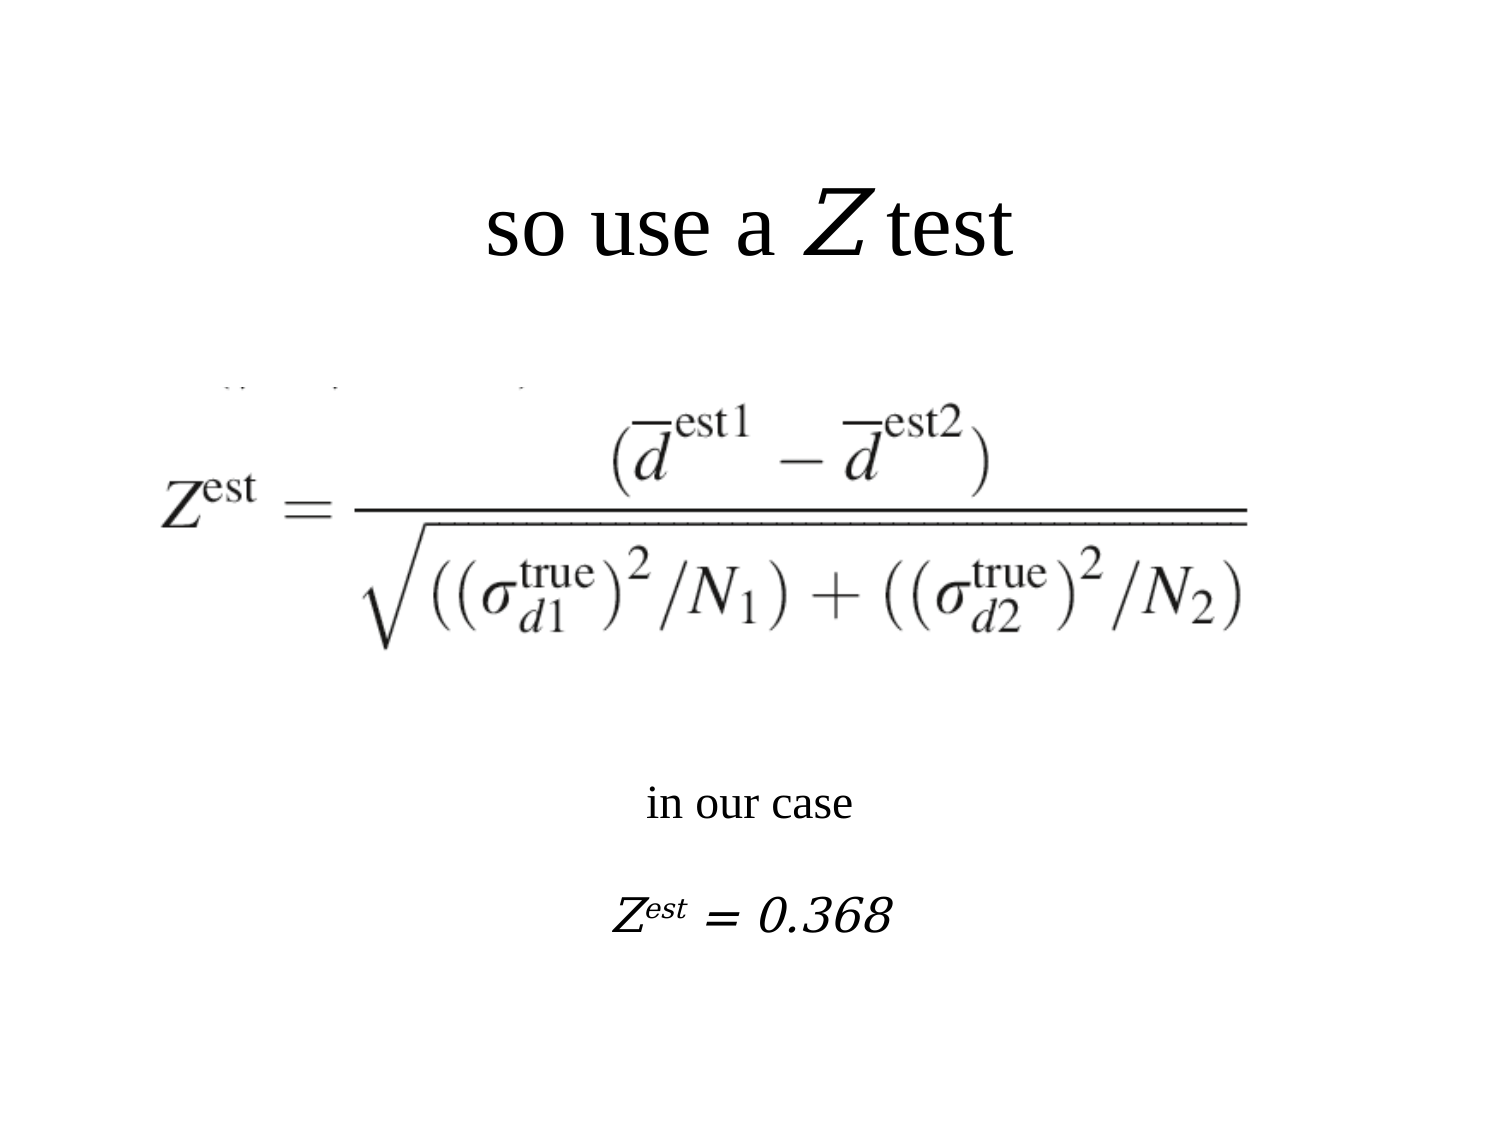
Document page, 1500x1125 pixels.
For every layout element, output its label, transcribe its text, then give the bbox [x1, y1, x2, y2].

text_box in our case Zest = 0.368 [74, 762, 1425, 950]
title so use a Z test [75, 125, 1425, 313]
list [124, 387, 1309, 701]
